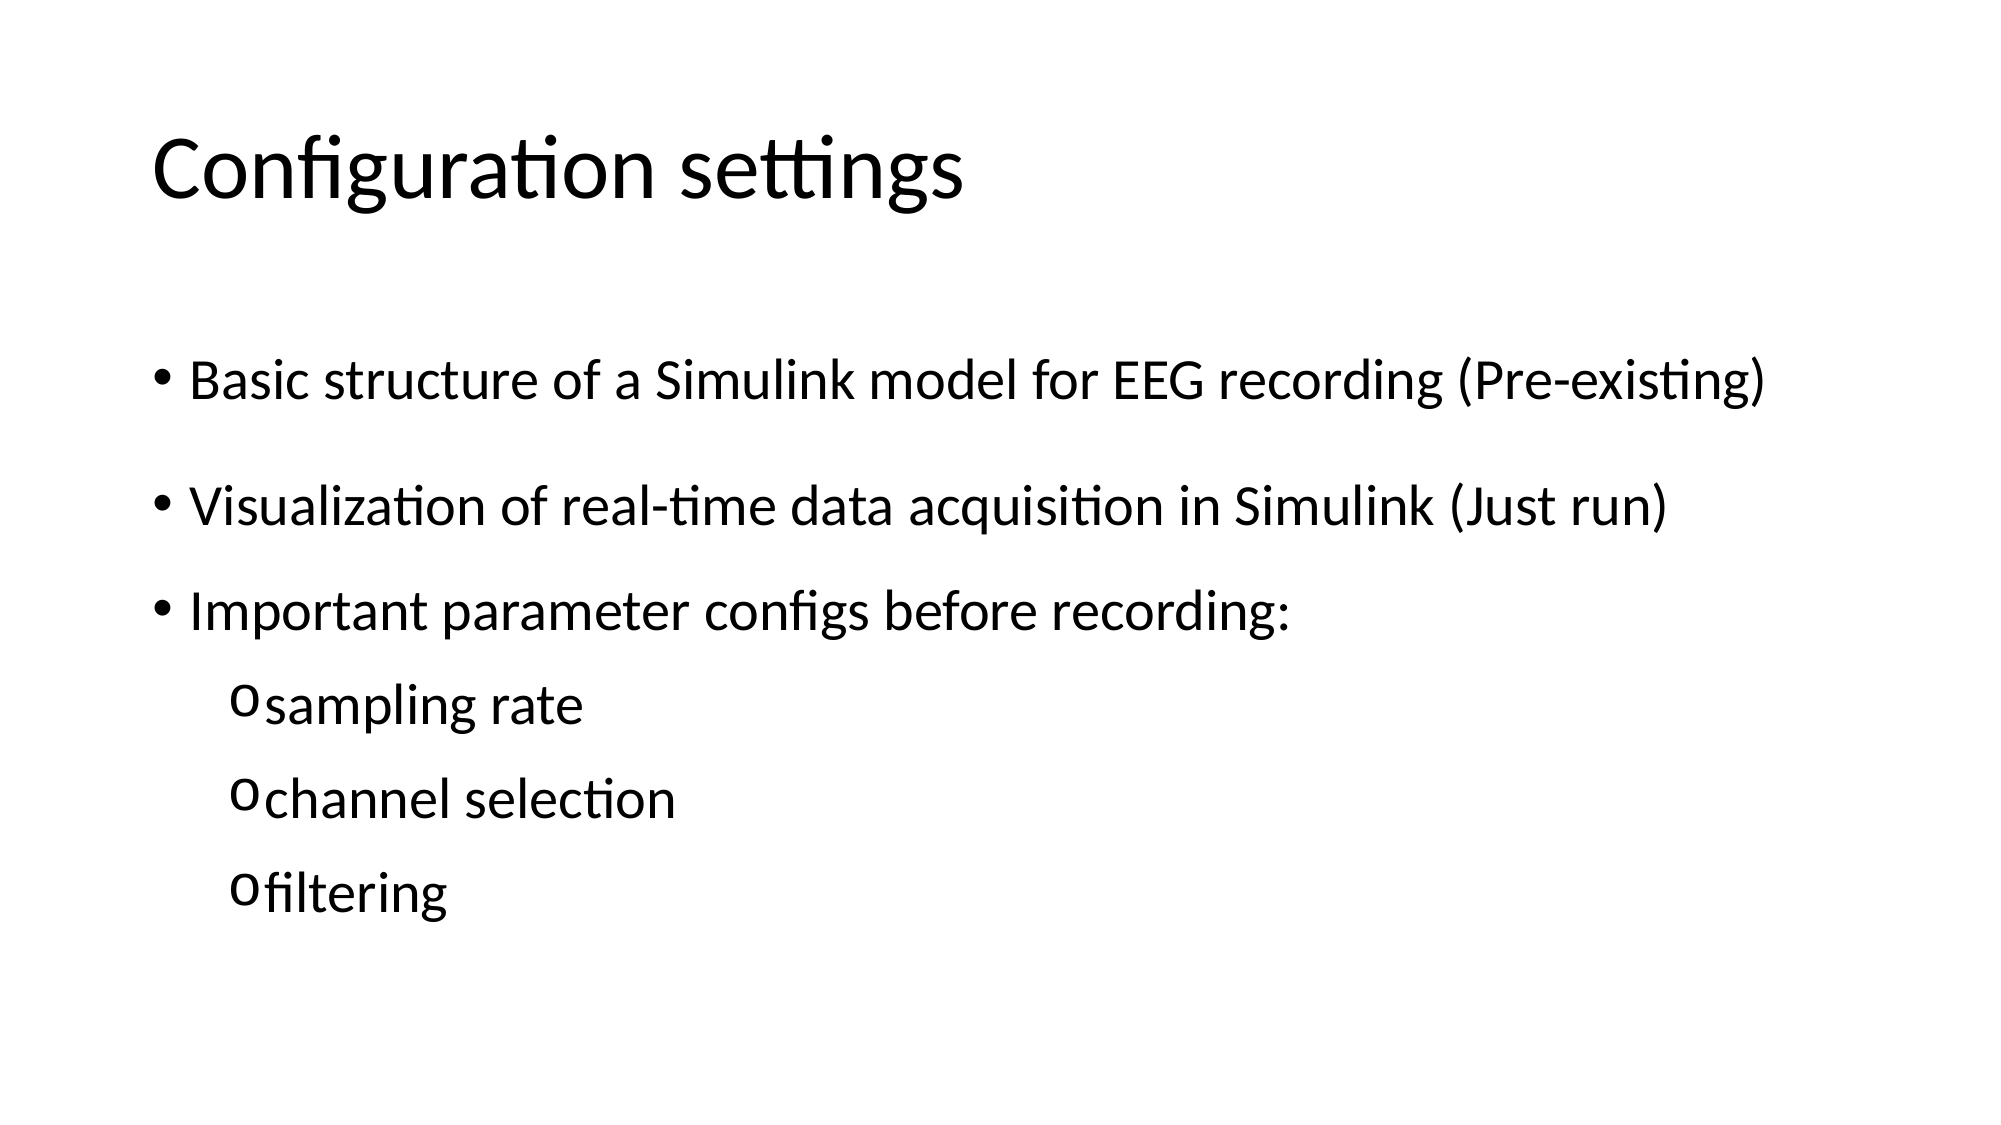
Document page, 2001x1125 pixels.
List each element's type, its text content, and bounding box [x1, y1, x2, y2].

title Configuration settings [137, 59, 1863, 278]
list Basic structure of a Simulink model for EEG recording (Pre-existing) Visualization of real-time data acquisition in Simulink (Just run) Important parameter configs before recording: sampling rate channel selection filtering [137, 299, 1863, 1014]
